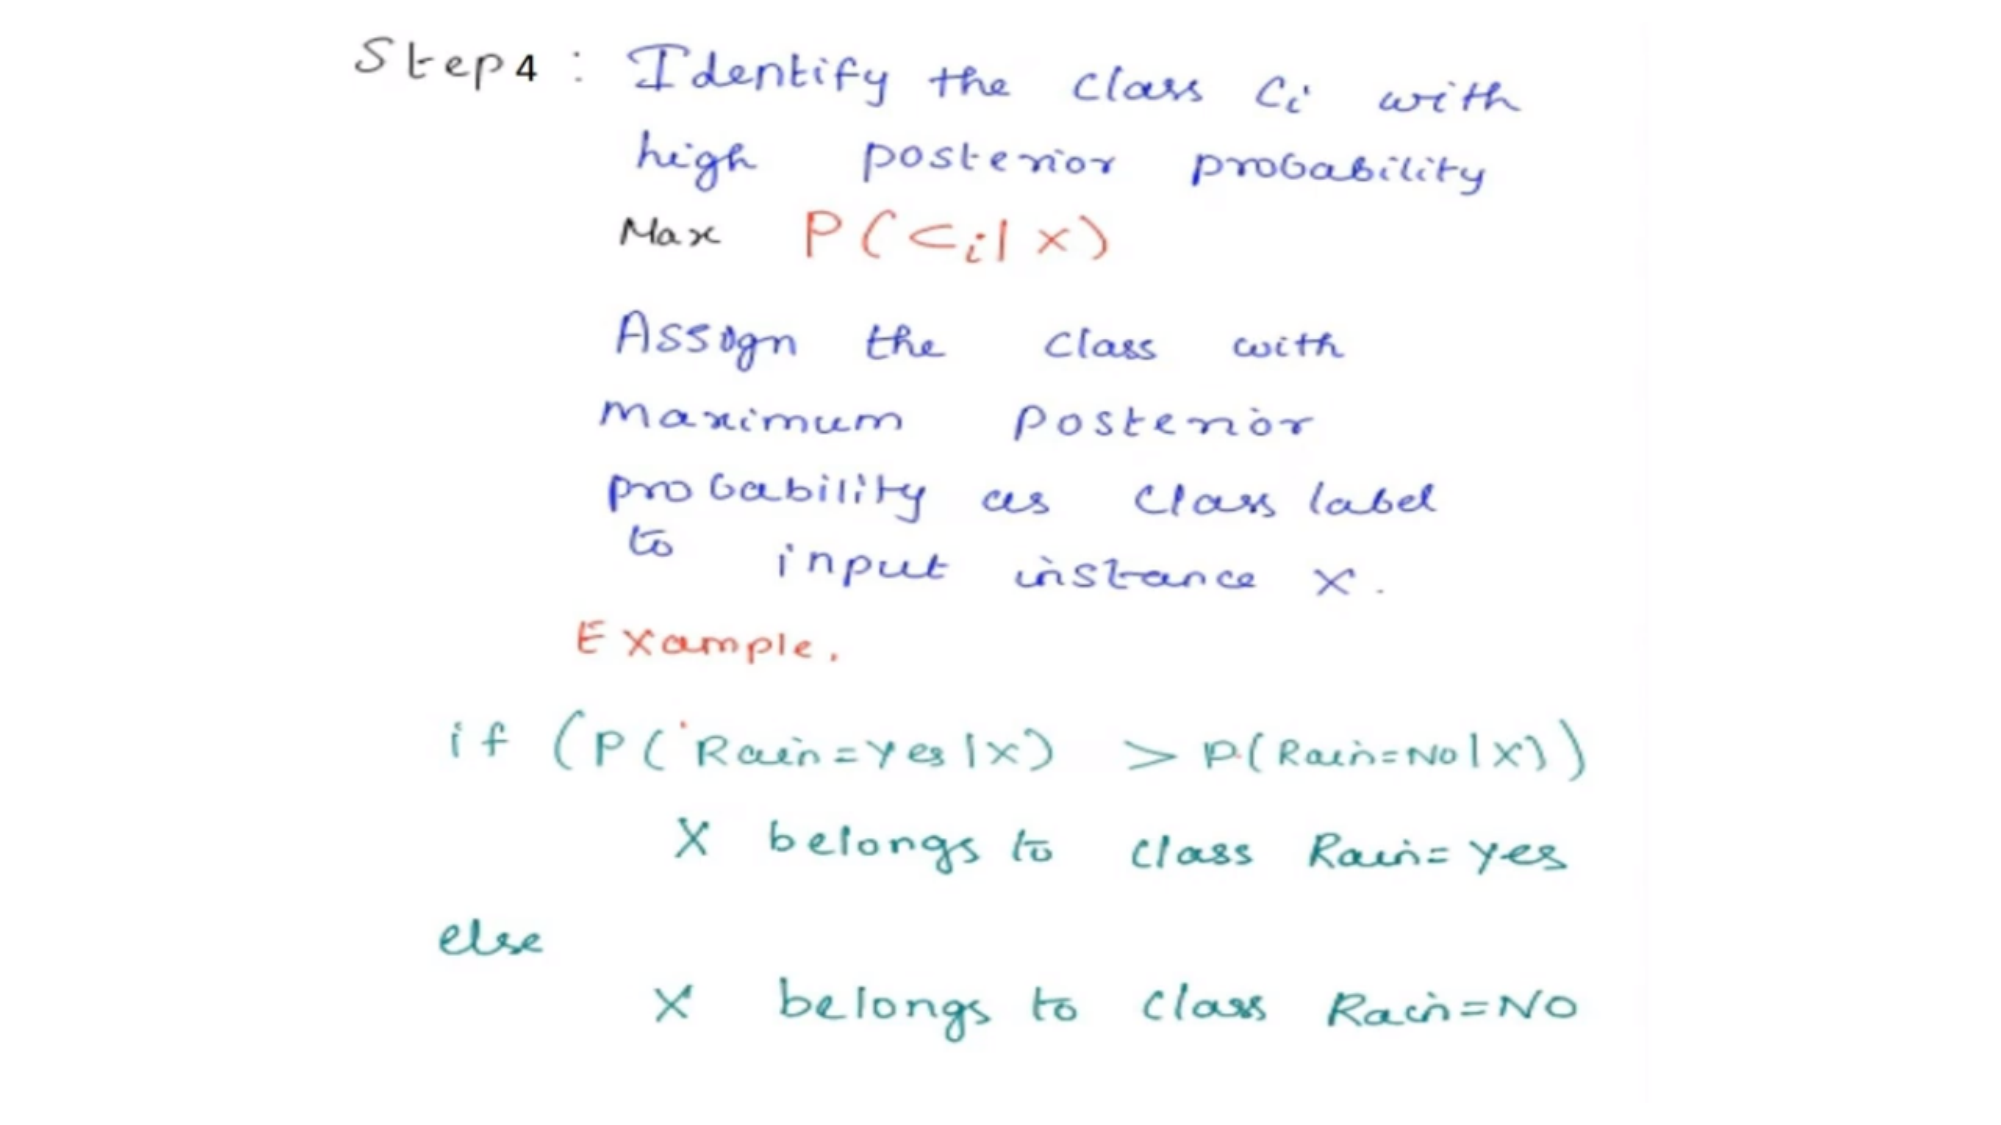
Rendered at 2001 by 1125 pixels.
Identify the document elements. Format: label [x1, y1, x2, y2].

picture [348, 22, 1652, 1103]
